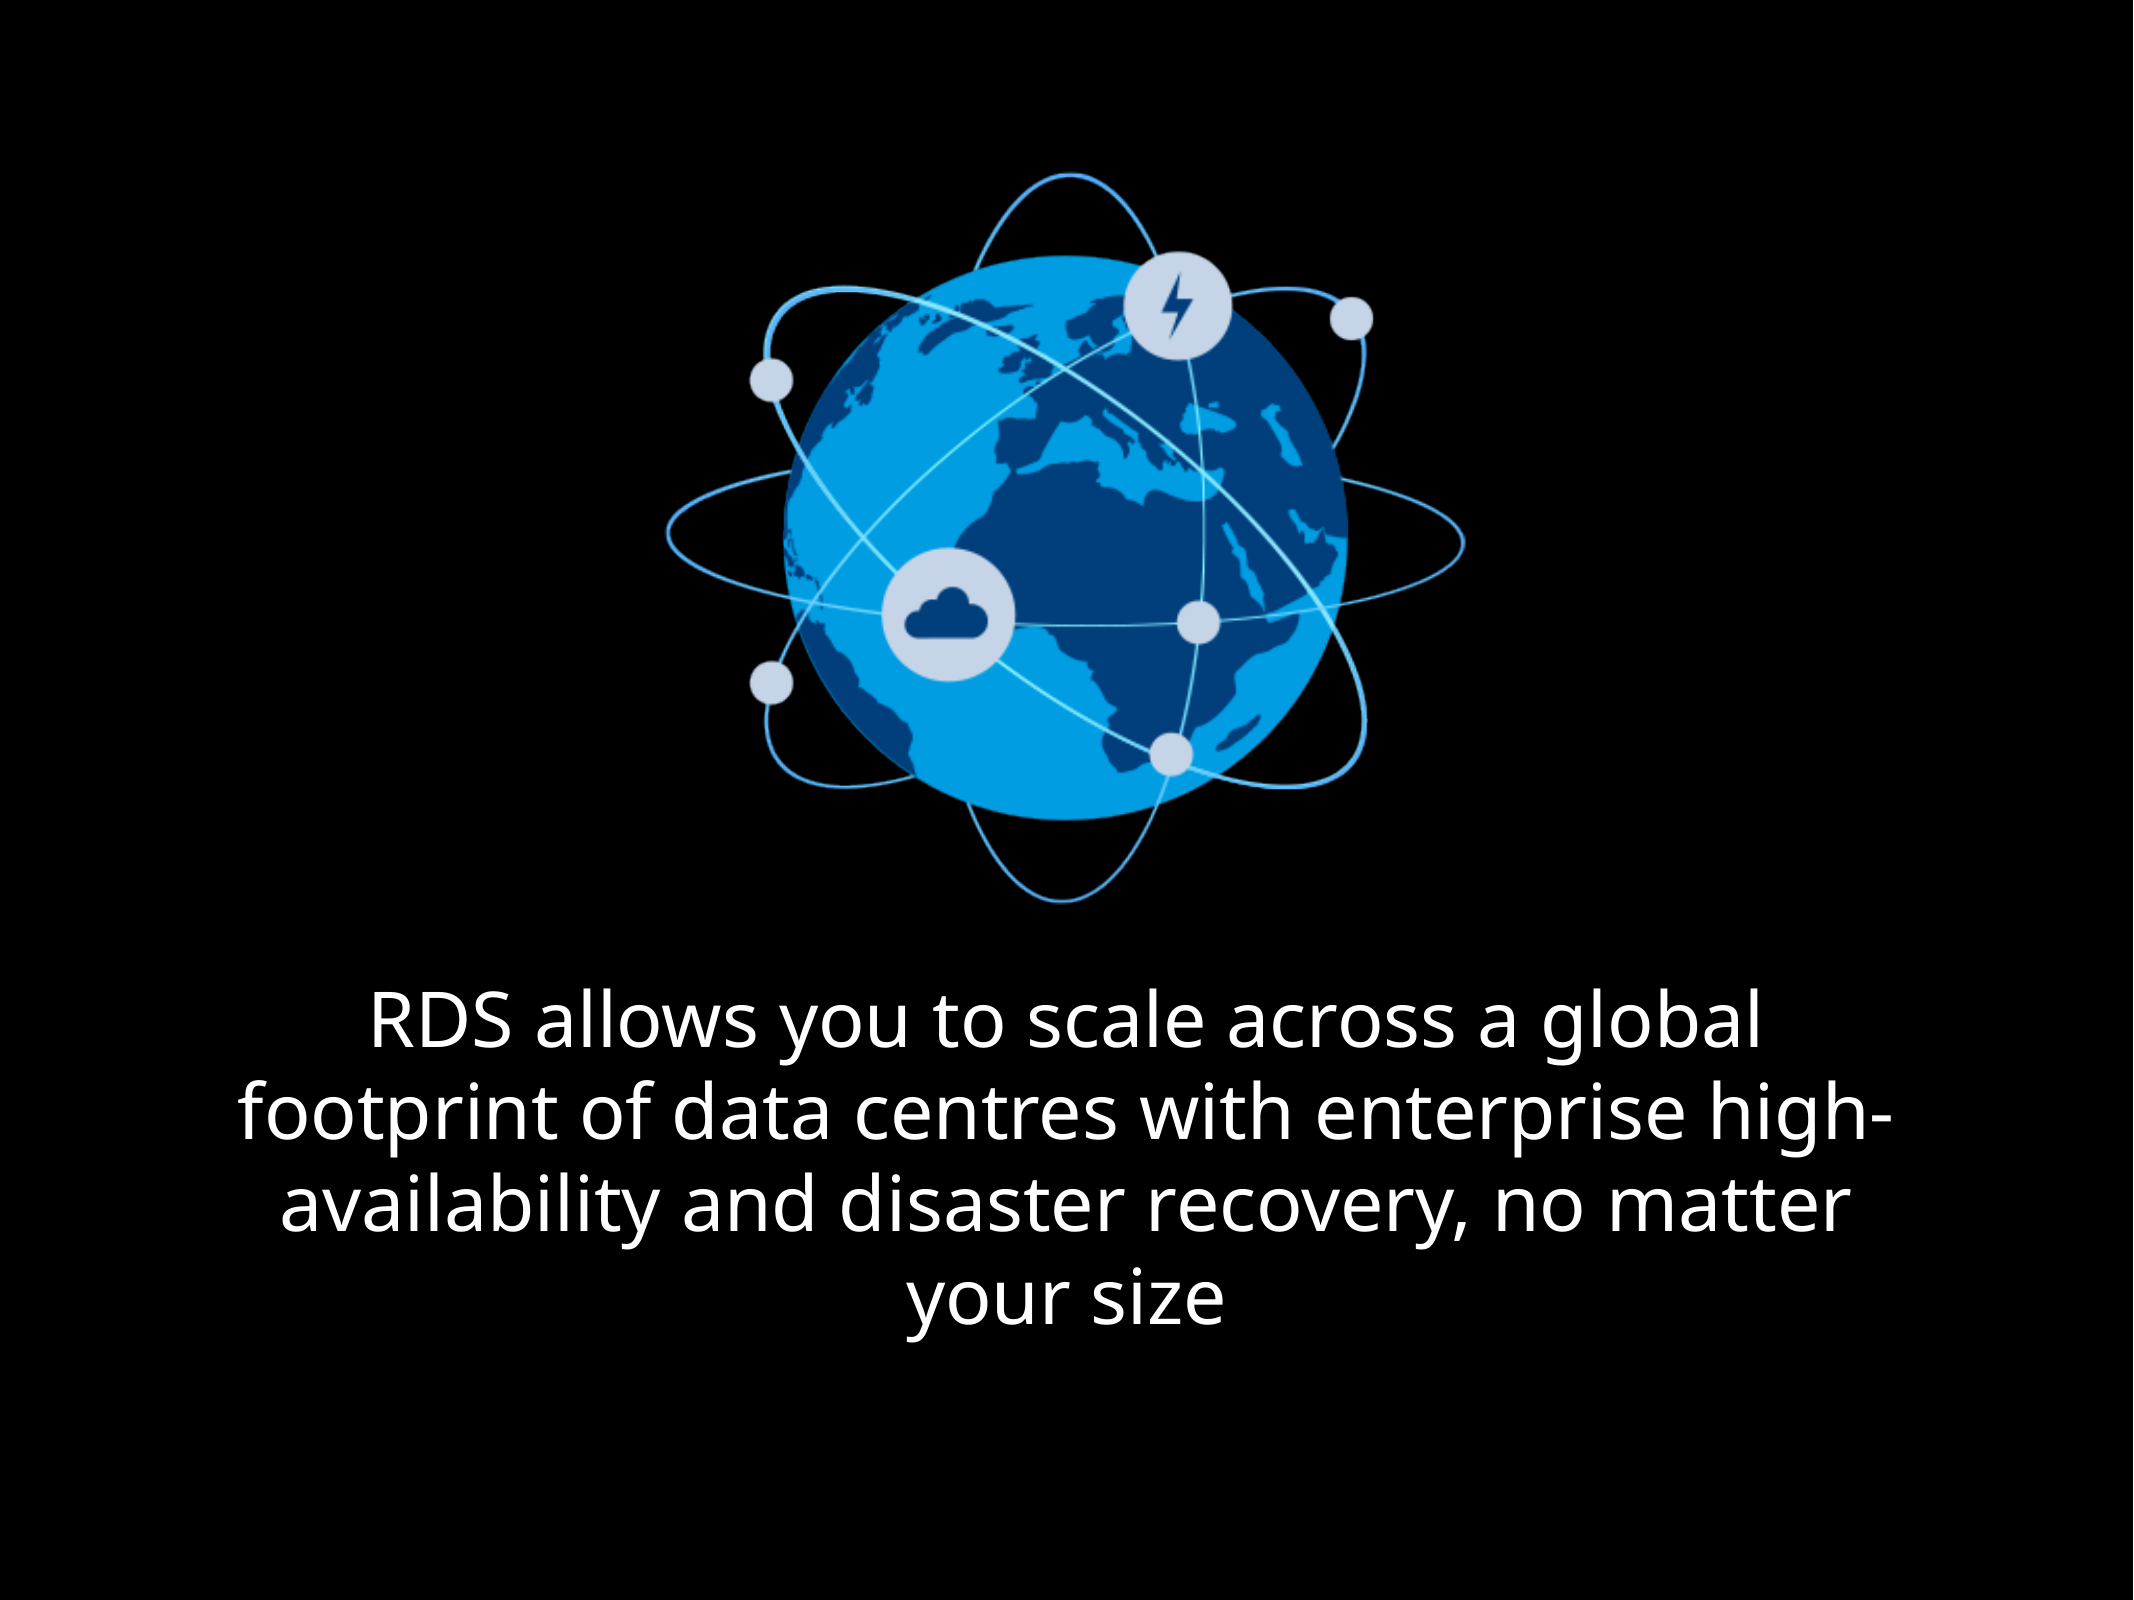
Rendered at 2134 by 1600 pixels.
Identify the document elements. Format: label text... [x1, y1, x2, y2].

picture [488, 149, 1646, 930]
text_box RDS allows you to scale across a global footprint of data centres with enterprise high-availability and disaster recovery, no matter your size [208, 806, 1925, 1348]
